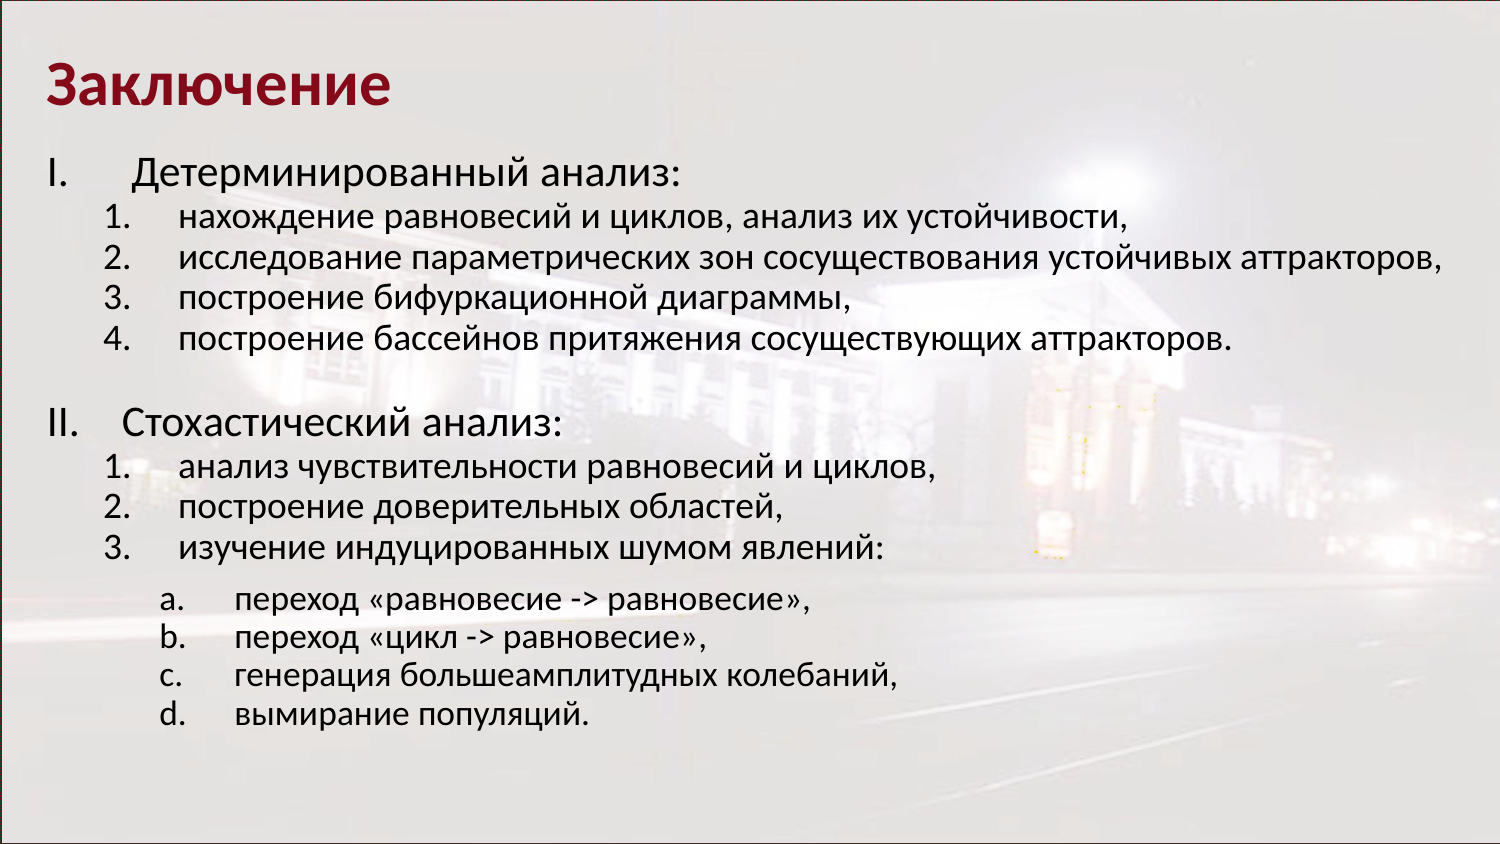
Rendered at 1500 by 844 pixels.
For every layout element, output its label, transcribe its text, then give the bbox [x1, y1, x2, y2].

list Детерминированный анализ: нахождение равновесий и циклов, анализ их устойчивости, исследование параметрических зон сосуществования устойчивых аттракторов, построение бифуркационной диаграммы, построение бассейнов притяжения сосуществующих аттракторов. Стохастический анализ: анализ чувствительности равновесий и циклов, построение доверительных областей, изучение индуцированных шумом явлений: переход «равновесие -> равновесие», переход «цикл -> равновесие», генерация большеамплитудных колебаний, вымирание популяций. [31, 134, 1488, 827]
text_box Заключение [31, 34, 1468, 134]
picture [0, 0, 1500, 844]
